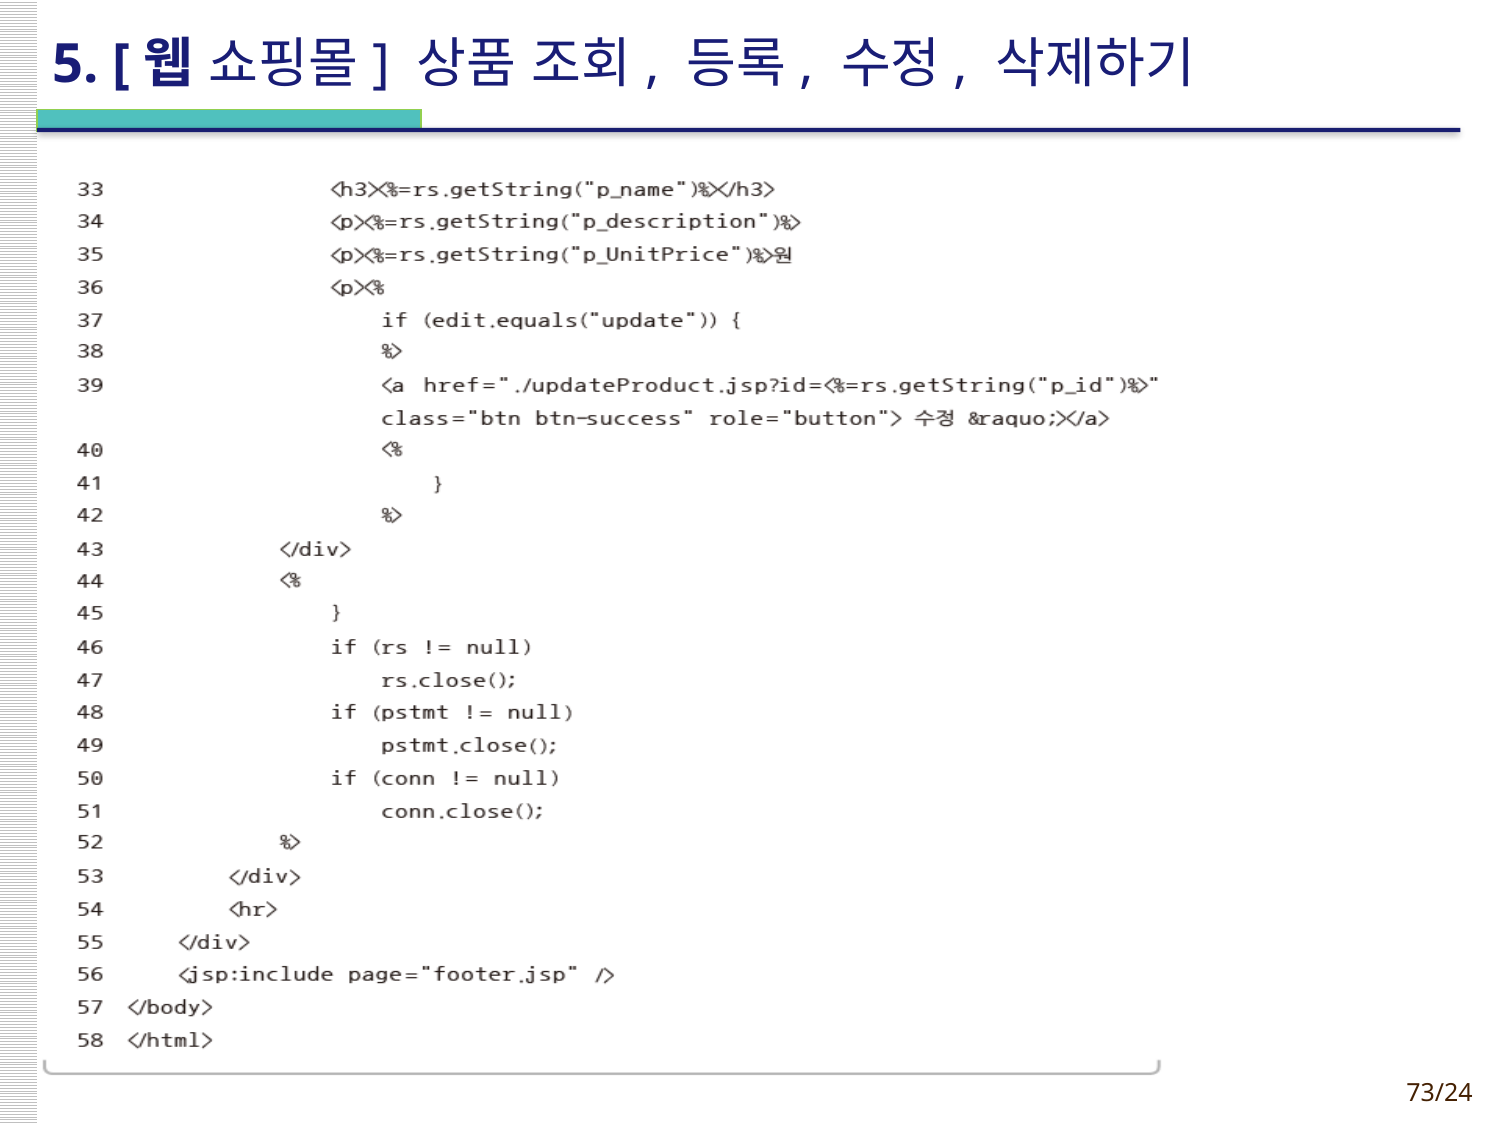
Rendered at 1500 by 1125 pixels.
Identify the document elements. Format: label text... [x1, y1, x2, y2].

picture [36, 163, 1169, 1080]
title 5. [웹 쇼핑몰] 상품 조회, 등록, 수정, 삭제하기 [37, 13, 1278, 109]
